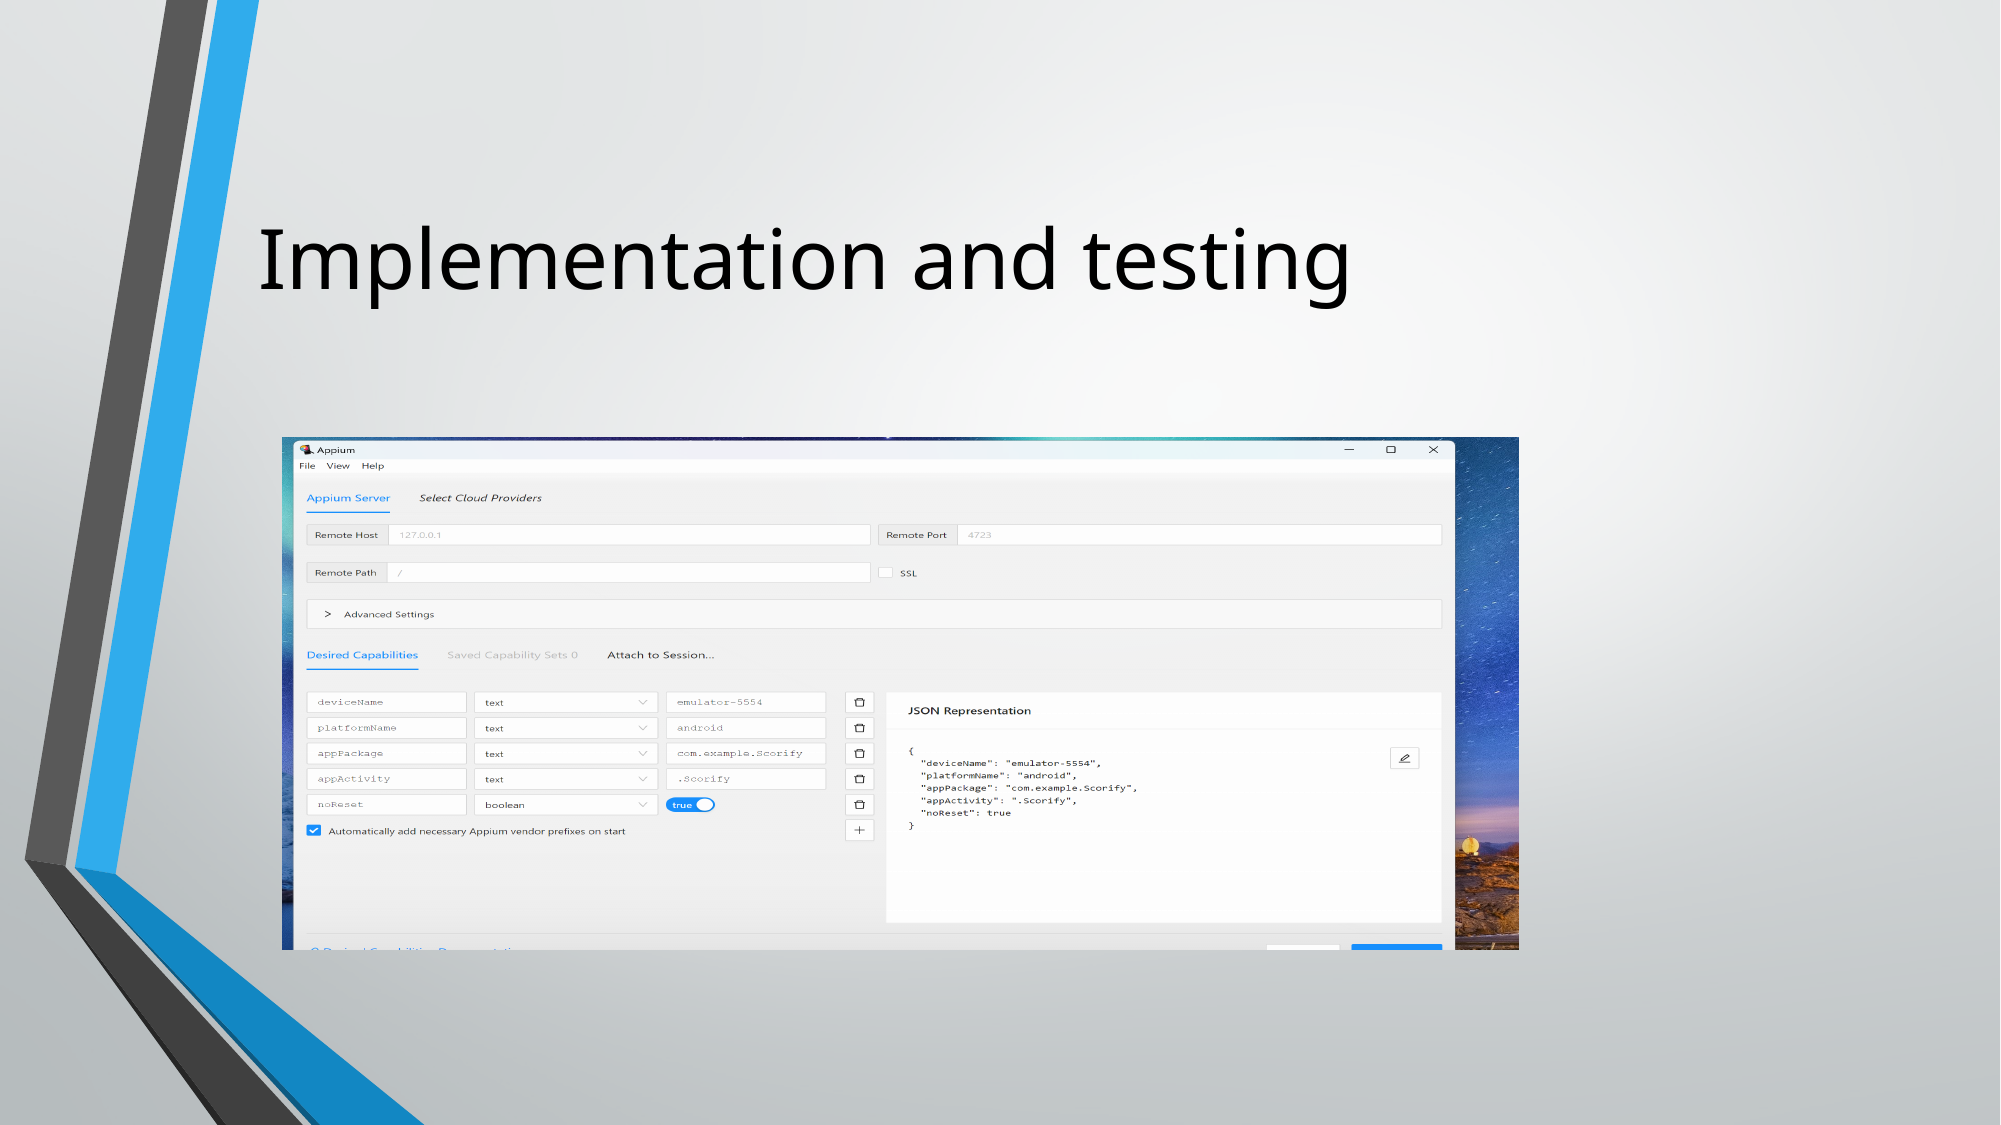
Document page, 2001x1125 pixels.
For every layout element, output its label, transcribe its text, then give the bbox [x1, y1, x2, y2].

title Implementation and testing [243, 112, 1887, 400]
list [282, 437, 1519, 951]
